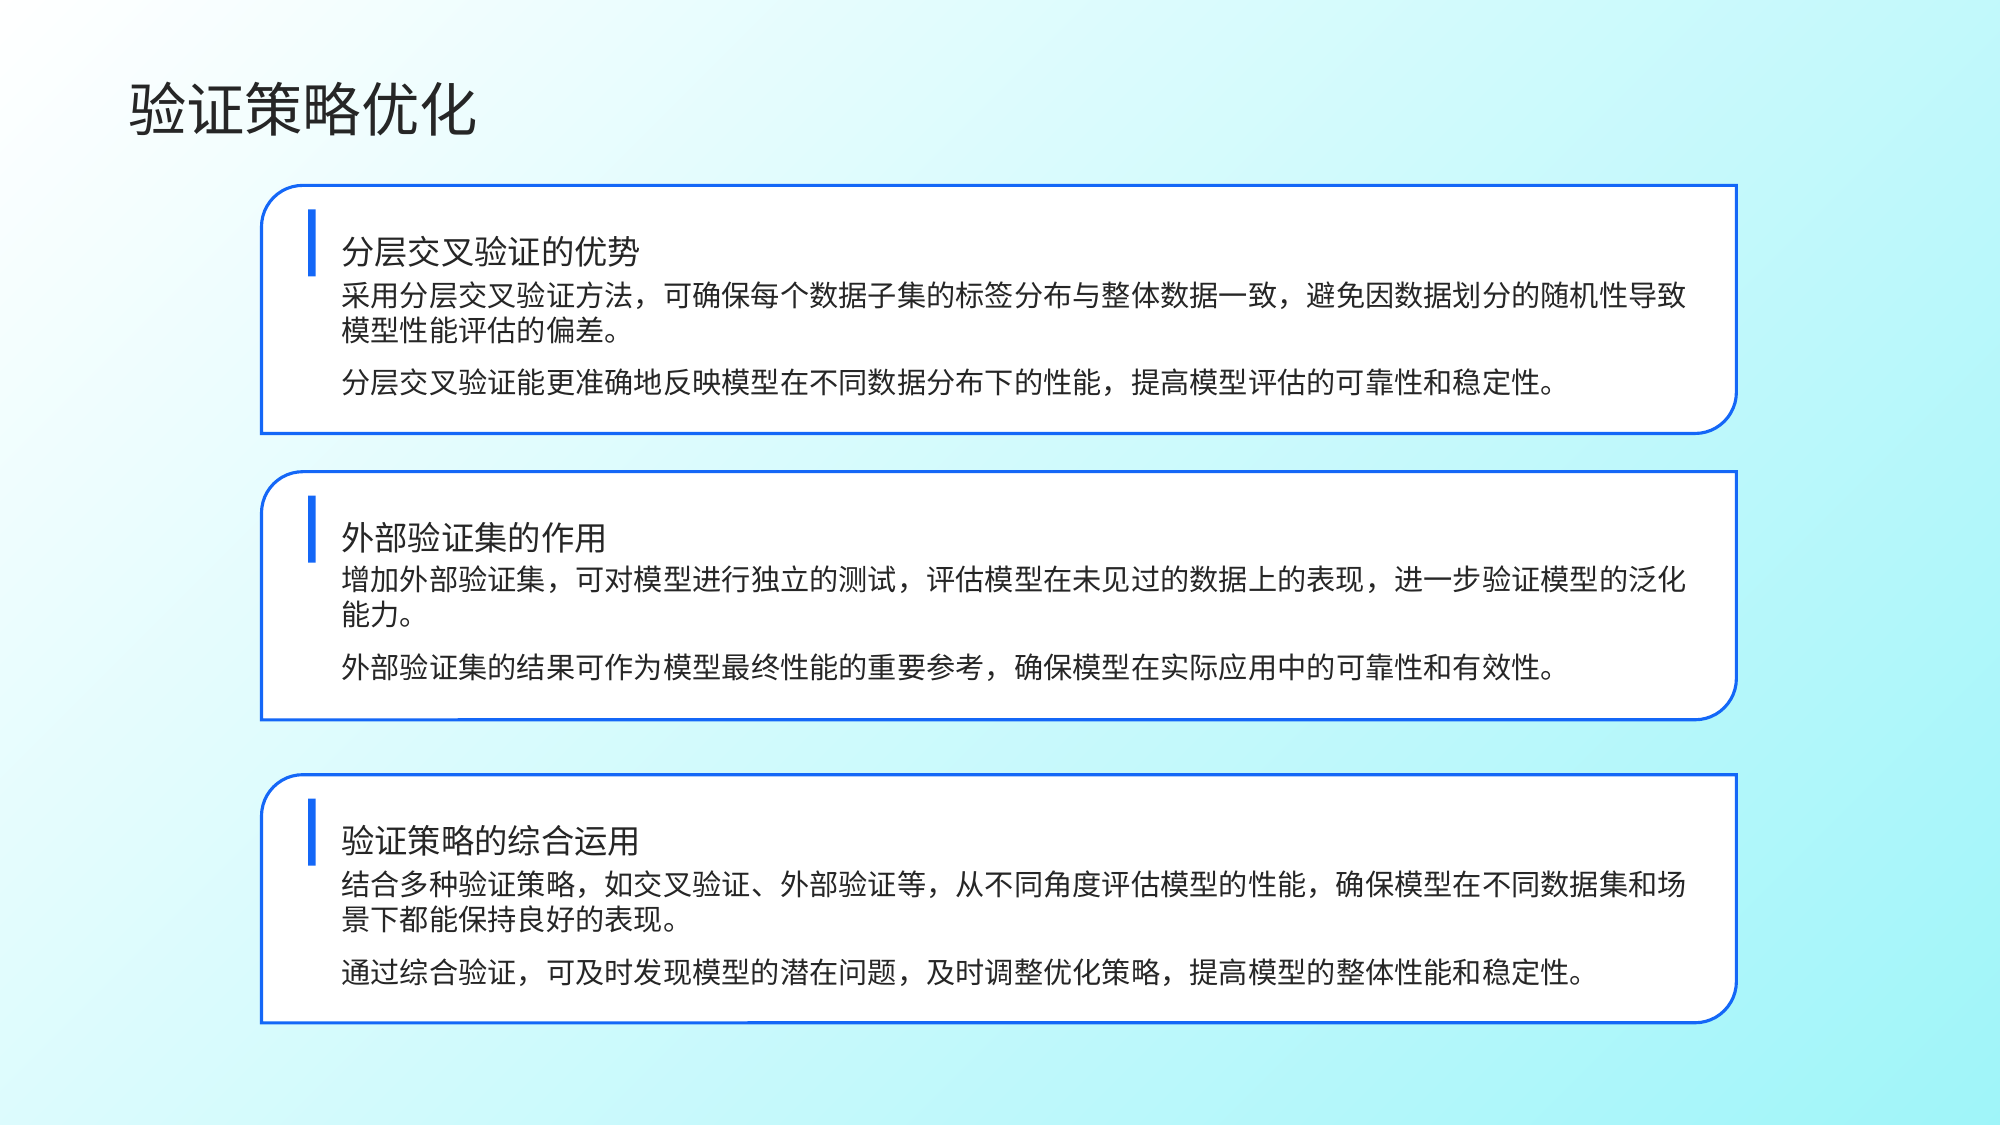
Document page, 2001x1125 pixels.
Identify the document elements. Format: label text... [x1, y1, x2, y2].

text_box 采用分层交叉验证方法，可确保每个数据子集的标签分布与整体数据一致，避免因数据划分的随机性导致模型性能评估的偏差。 分层交叉验证能更准确地反映模型在不同数据分布下的性能，提高模型评估的可靠性和稳定性。 [341, 277, 1702, 412]
text_box [0, 0, 2000, 1125]
text_box [261, 471, 1737, 720]
text_box 结合多种验证策略，如交叉验证、外部验证等，从不同角度评估模型的性能，确保模型在不同数据集和场景下都能保持良好的表现。 通过综合验证，可及时发现模型的潜在问题，及时调整优化策略，提高模型的整体性能和稳定性。 [341, 866, 1702, 1002]
text_box 外部验证集的作用 [341, 495, 1703, 558]
text_box [308, 798, 316, 866]
text_box 分层交叉验证的优势 [341, 208, 1703, 271]
text_box [261, 185, 1737, 434]
text_box [308, 495, 316, 563]
text_box 验证策略的综合运用 [341, 798, 1703, 861]
text_box 增加外部验证集，可对模型进行独立的测试，评估模型在未见过的数据上的表现，进一步验证模型的泛化能力。 外部验证集的结果可作为模型最终性能的重要参考，确保模型在实际应用中的可靠性和有效性。 [341, 561, 1702, 697]
text_box [261, 774, 1737, 1023]
text_box 验证策略优化 [128, 66, 1879, 144]
text_box [308, 209, 316, 277]
